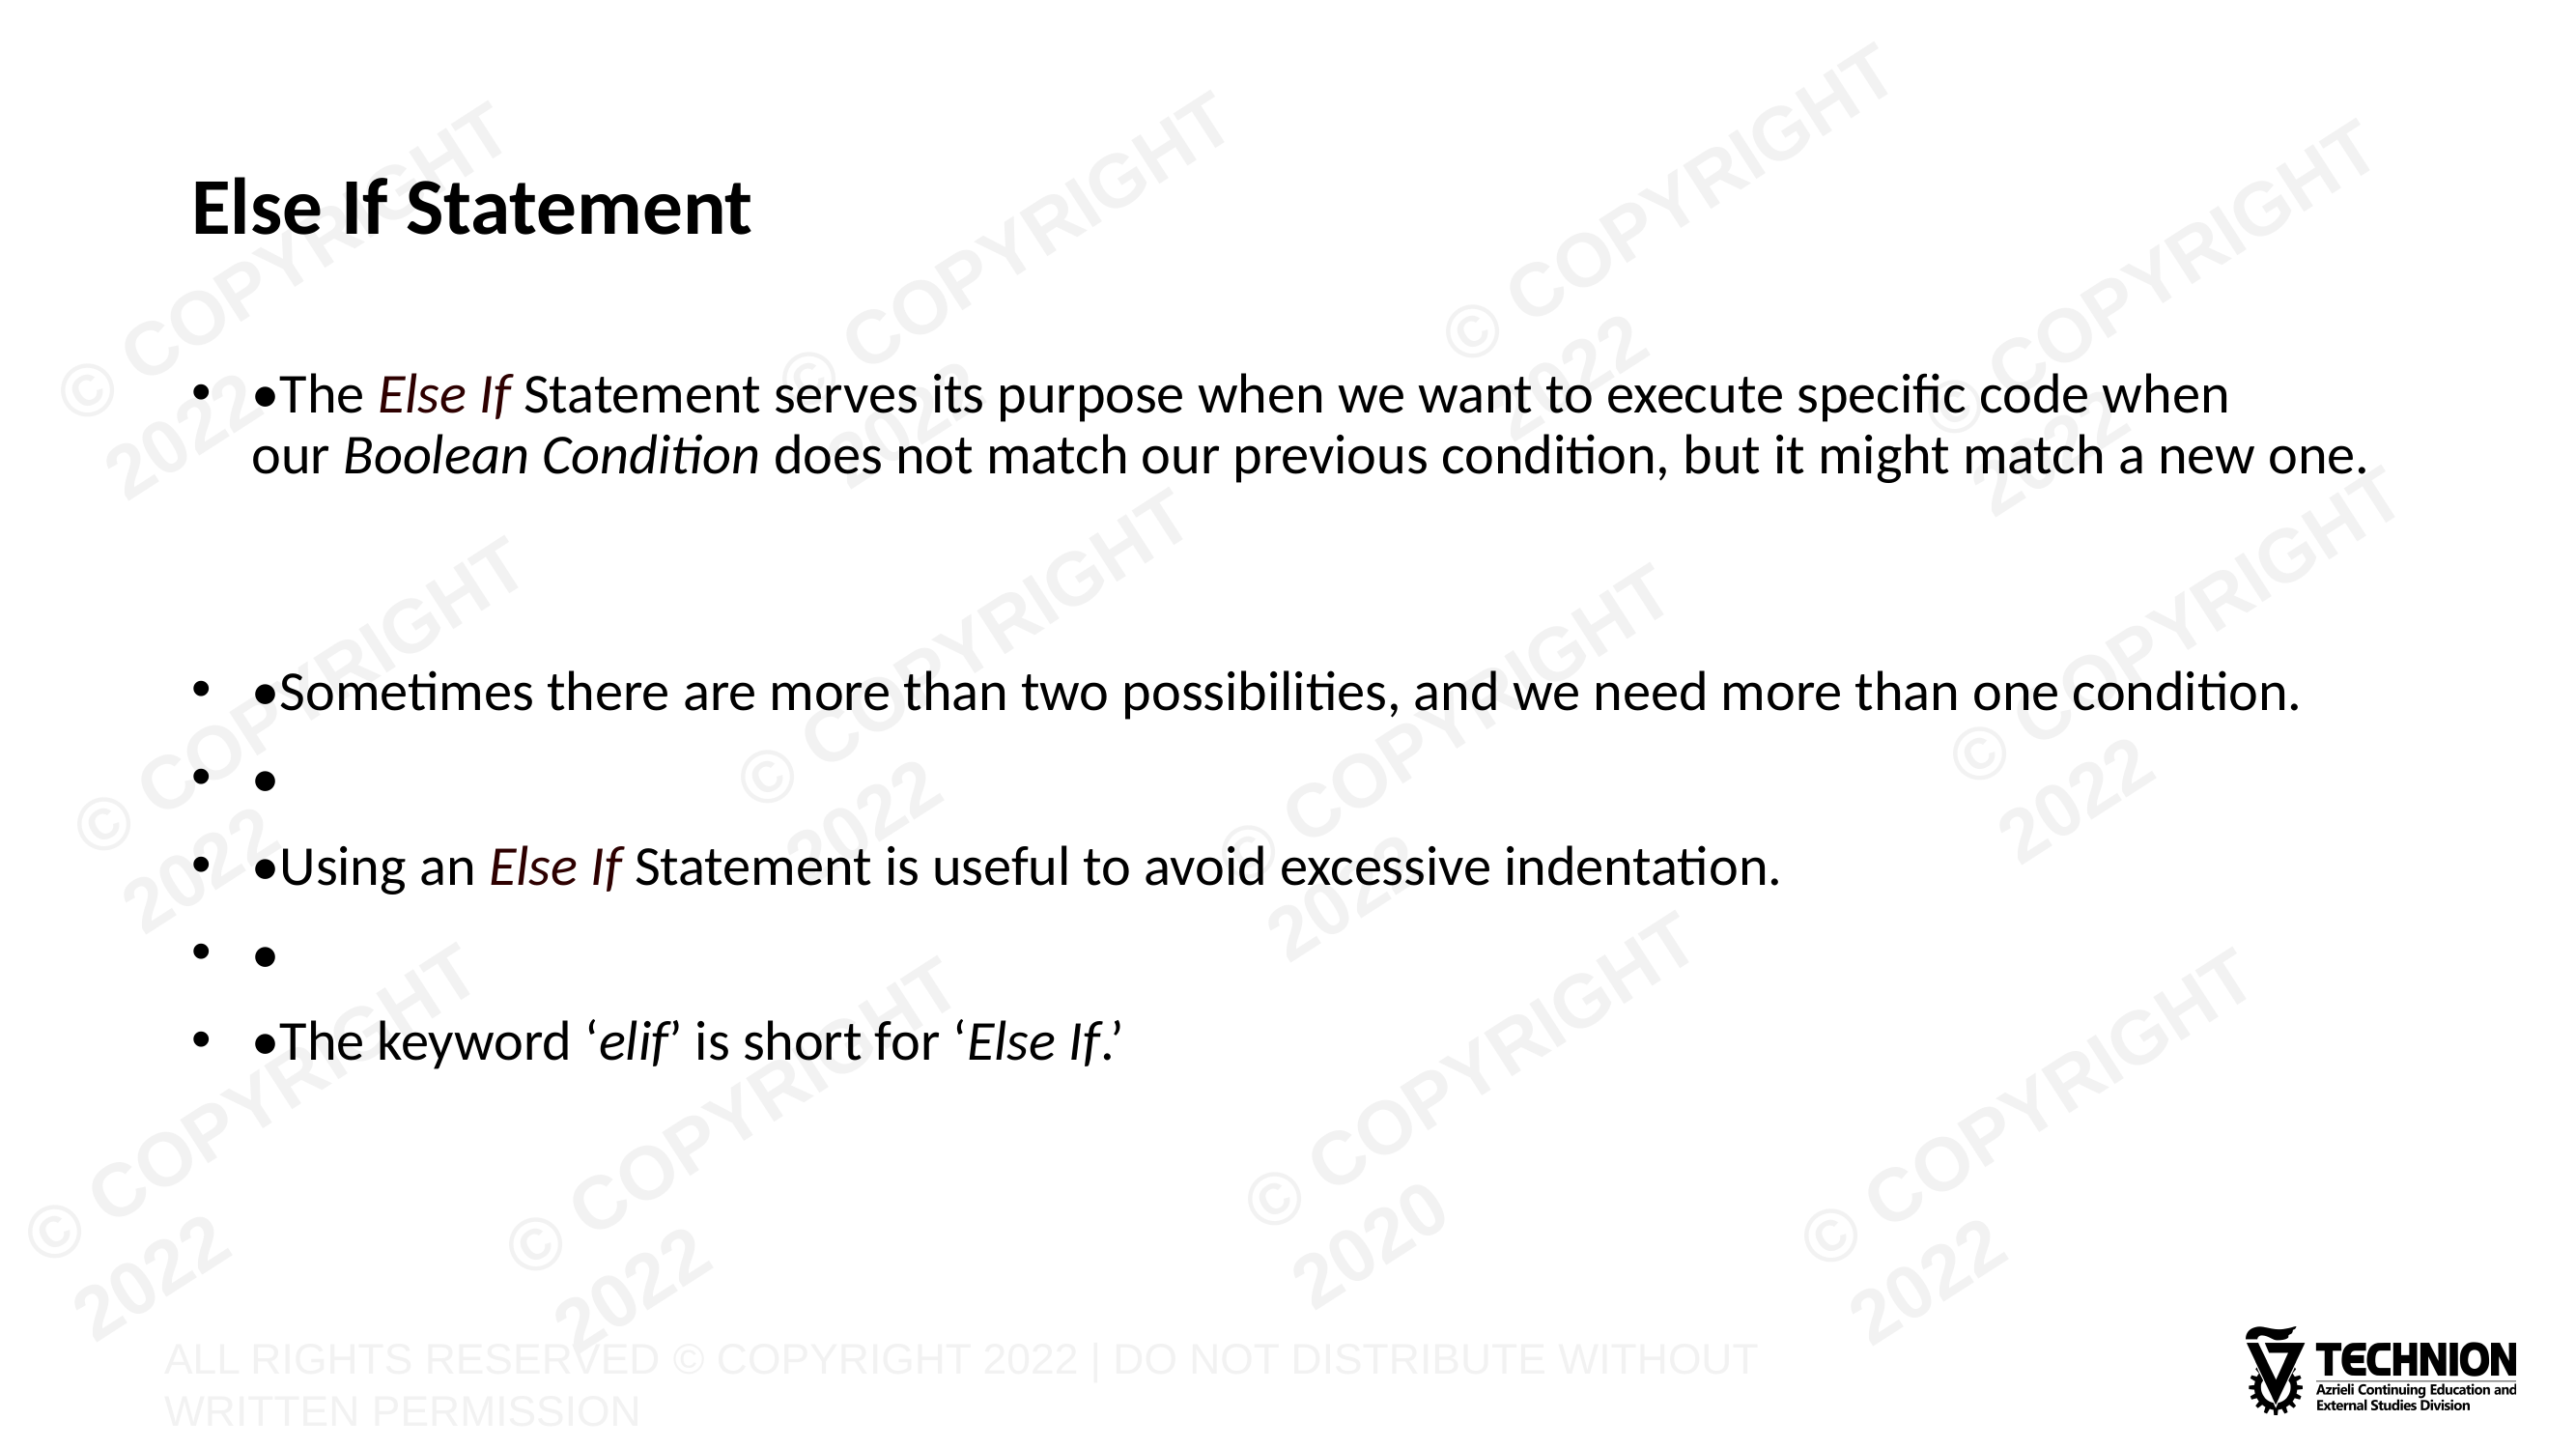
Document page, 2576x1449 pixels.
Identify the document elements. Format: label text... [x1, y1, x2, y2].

list •The Else If Statement serves its purpose when we want to execute specific code when our Boolean Condition does not match our previous condition, but it might match a new one. •Sometimes there are more than two possibilities, and we need more than one condition. • •Using an Else If Statement is useful to avoid excessive indentation. • •The keyword ‘elif’ is short for ‘Else If.’ [177, 356, 2399, 1197]
title Else If Statement [177, 122, 2399, 295]
